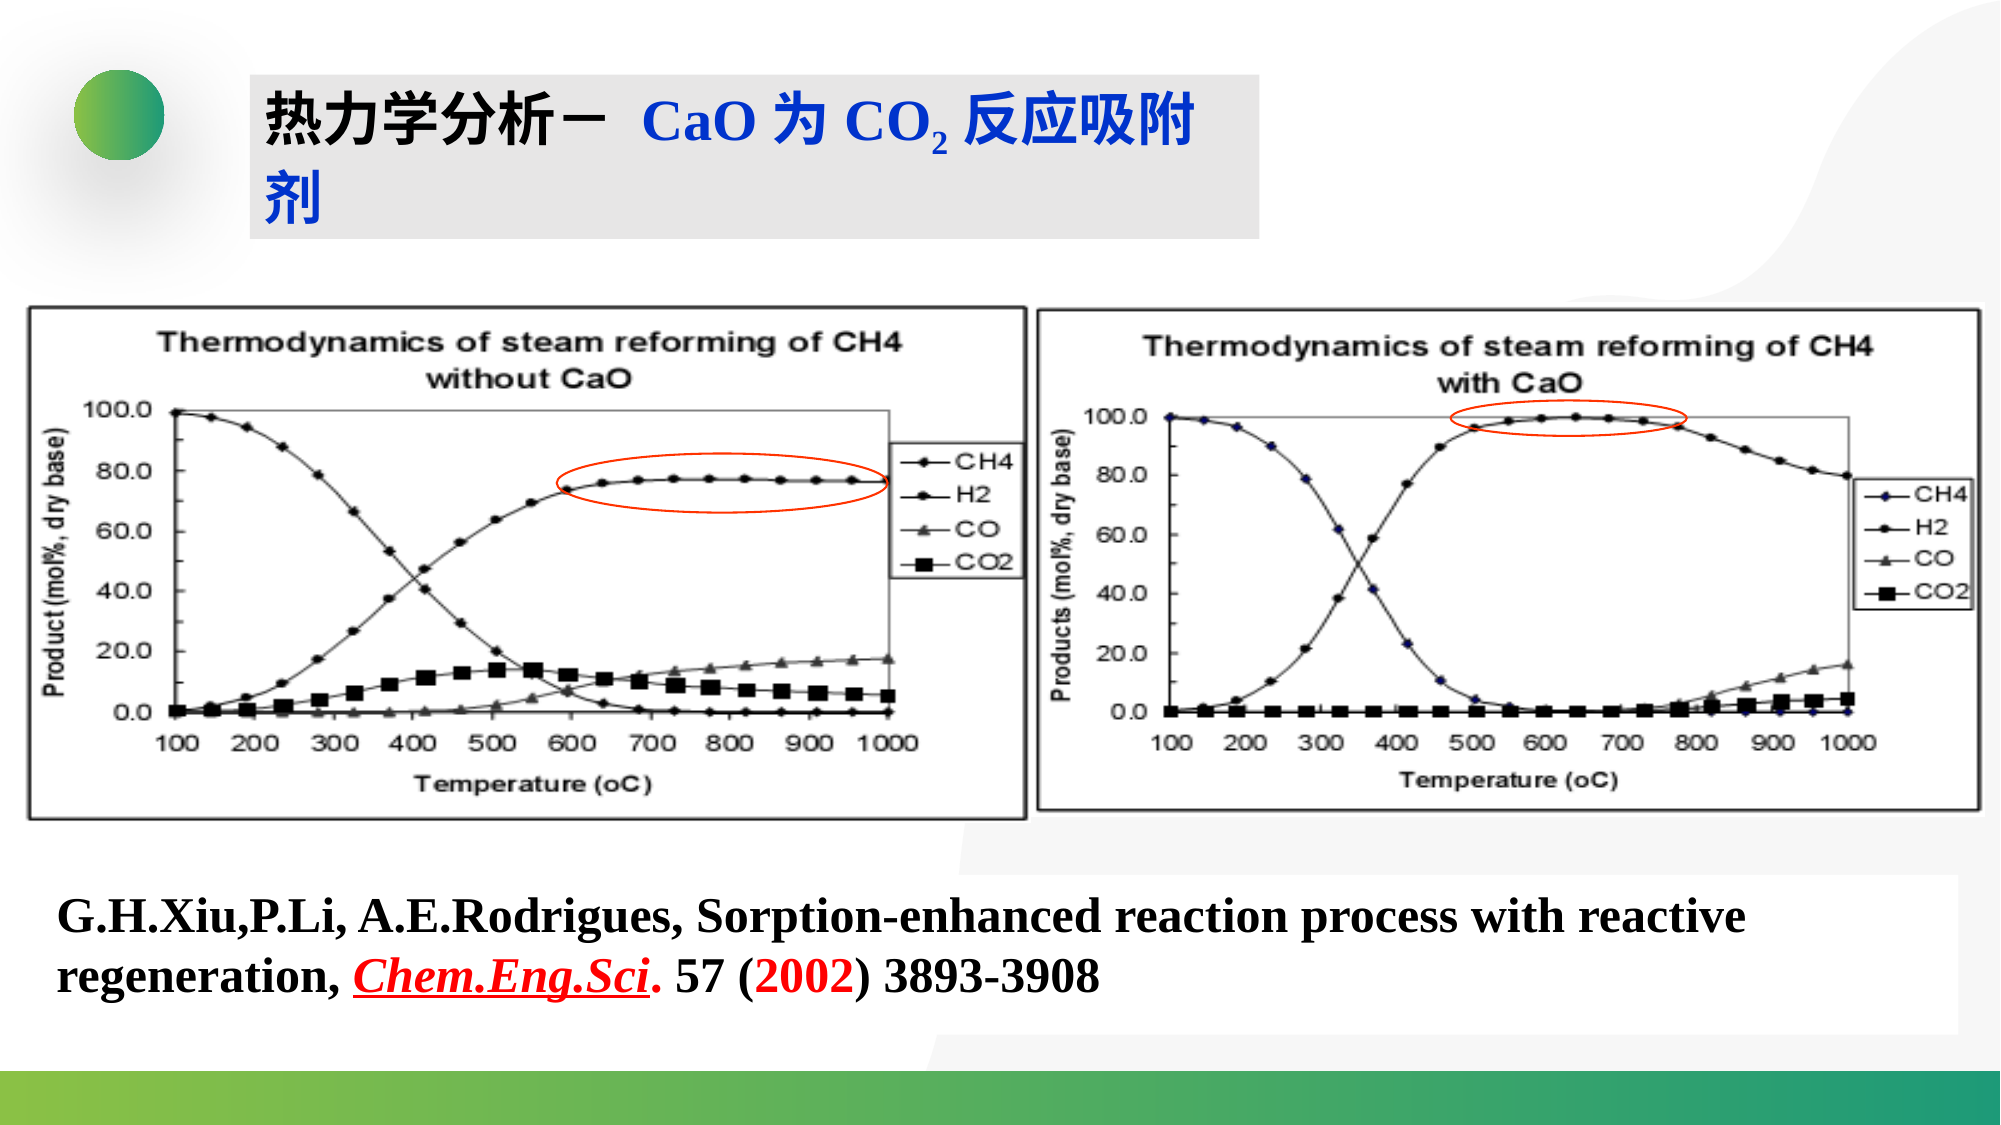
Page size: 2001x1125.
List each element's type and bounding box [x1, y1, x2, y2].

picture [22, 302, 1984, 824]
text_box [0, 0, 2000, 1125]
